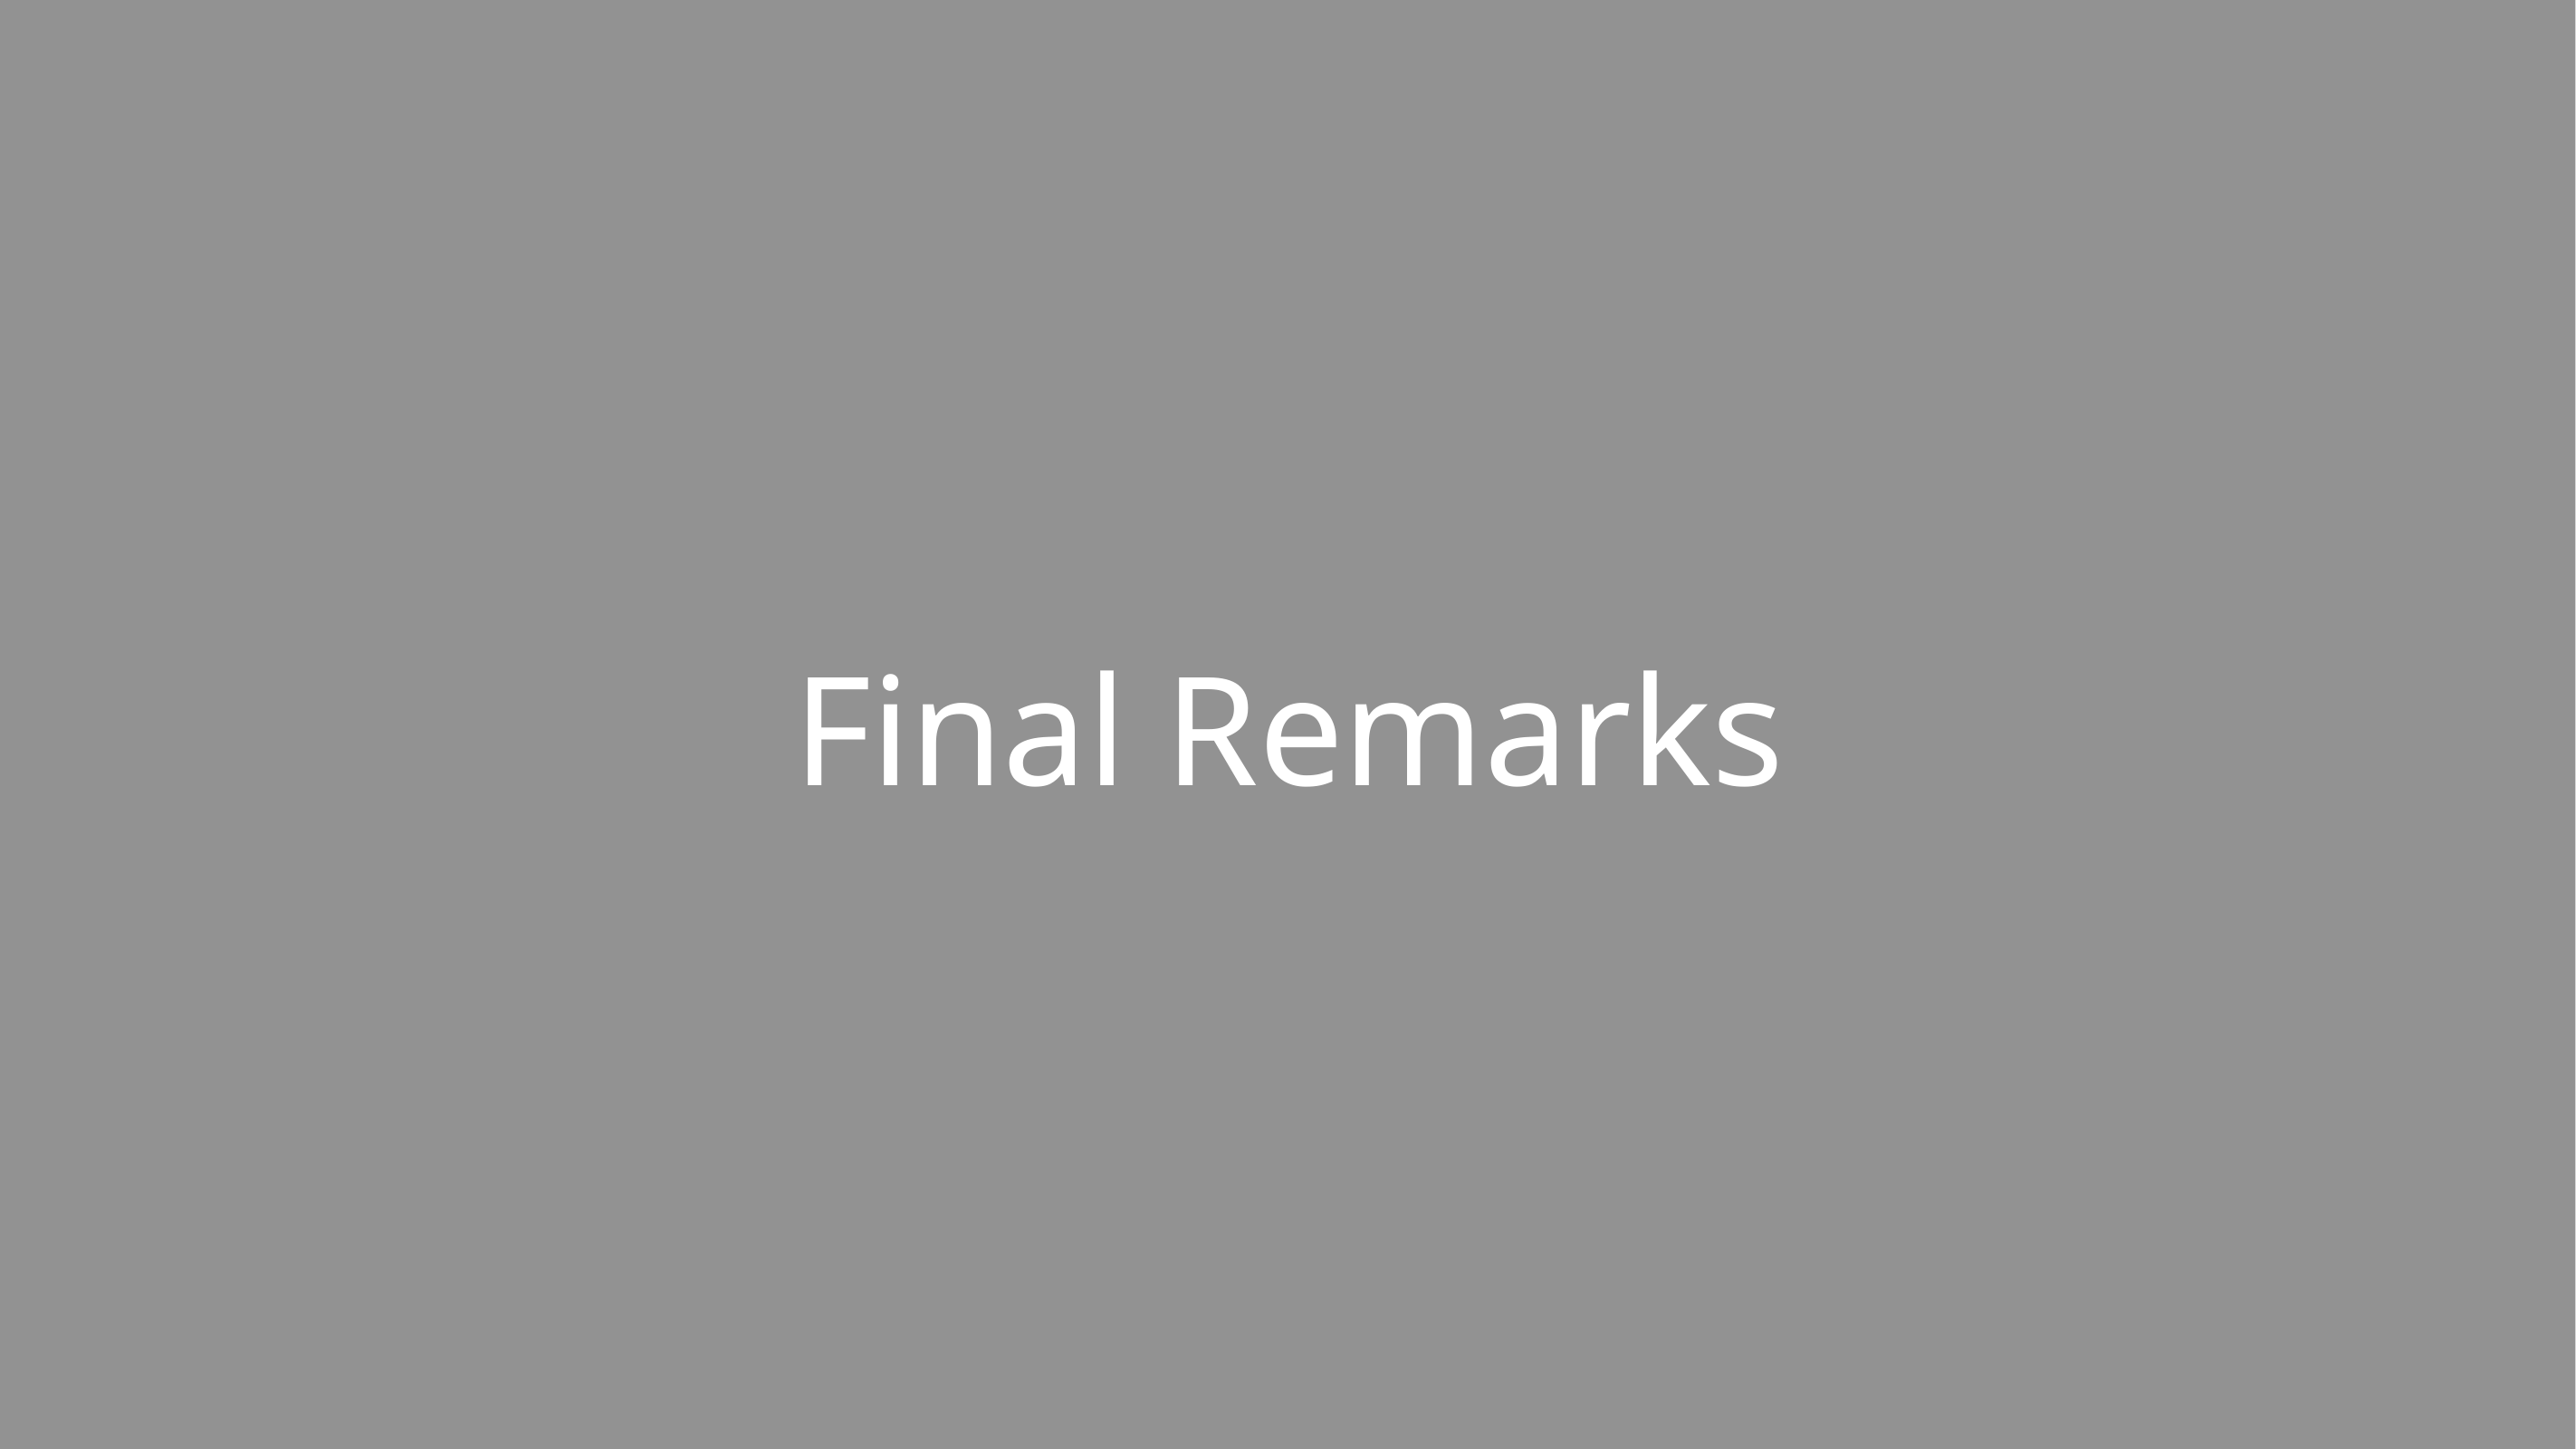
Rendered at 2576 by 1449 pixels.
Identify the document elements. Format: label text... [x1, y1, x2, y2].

title Final Remarks [43, 601, 2532, 848]
